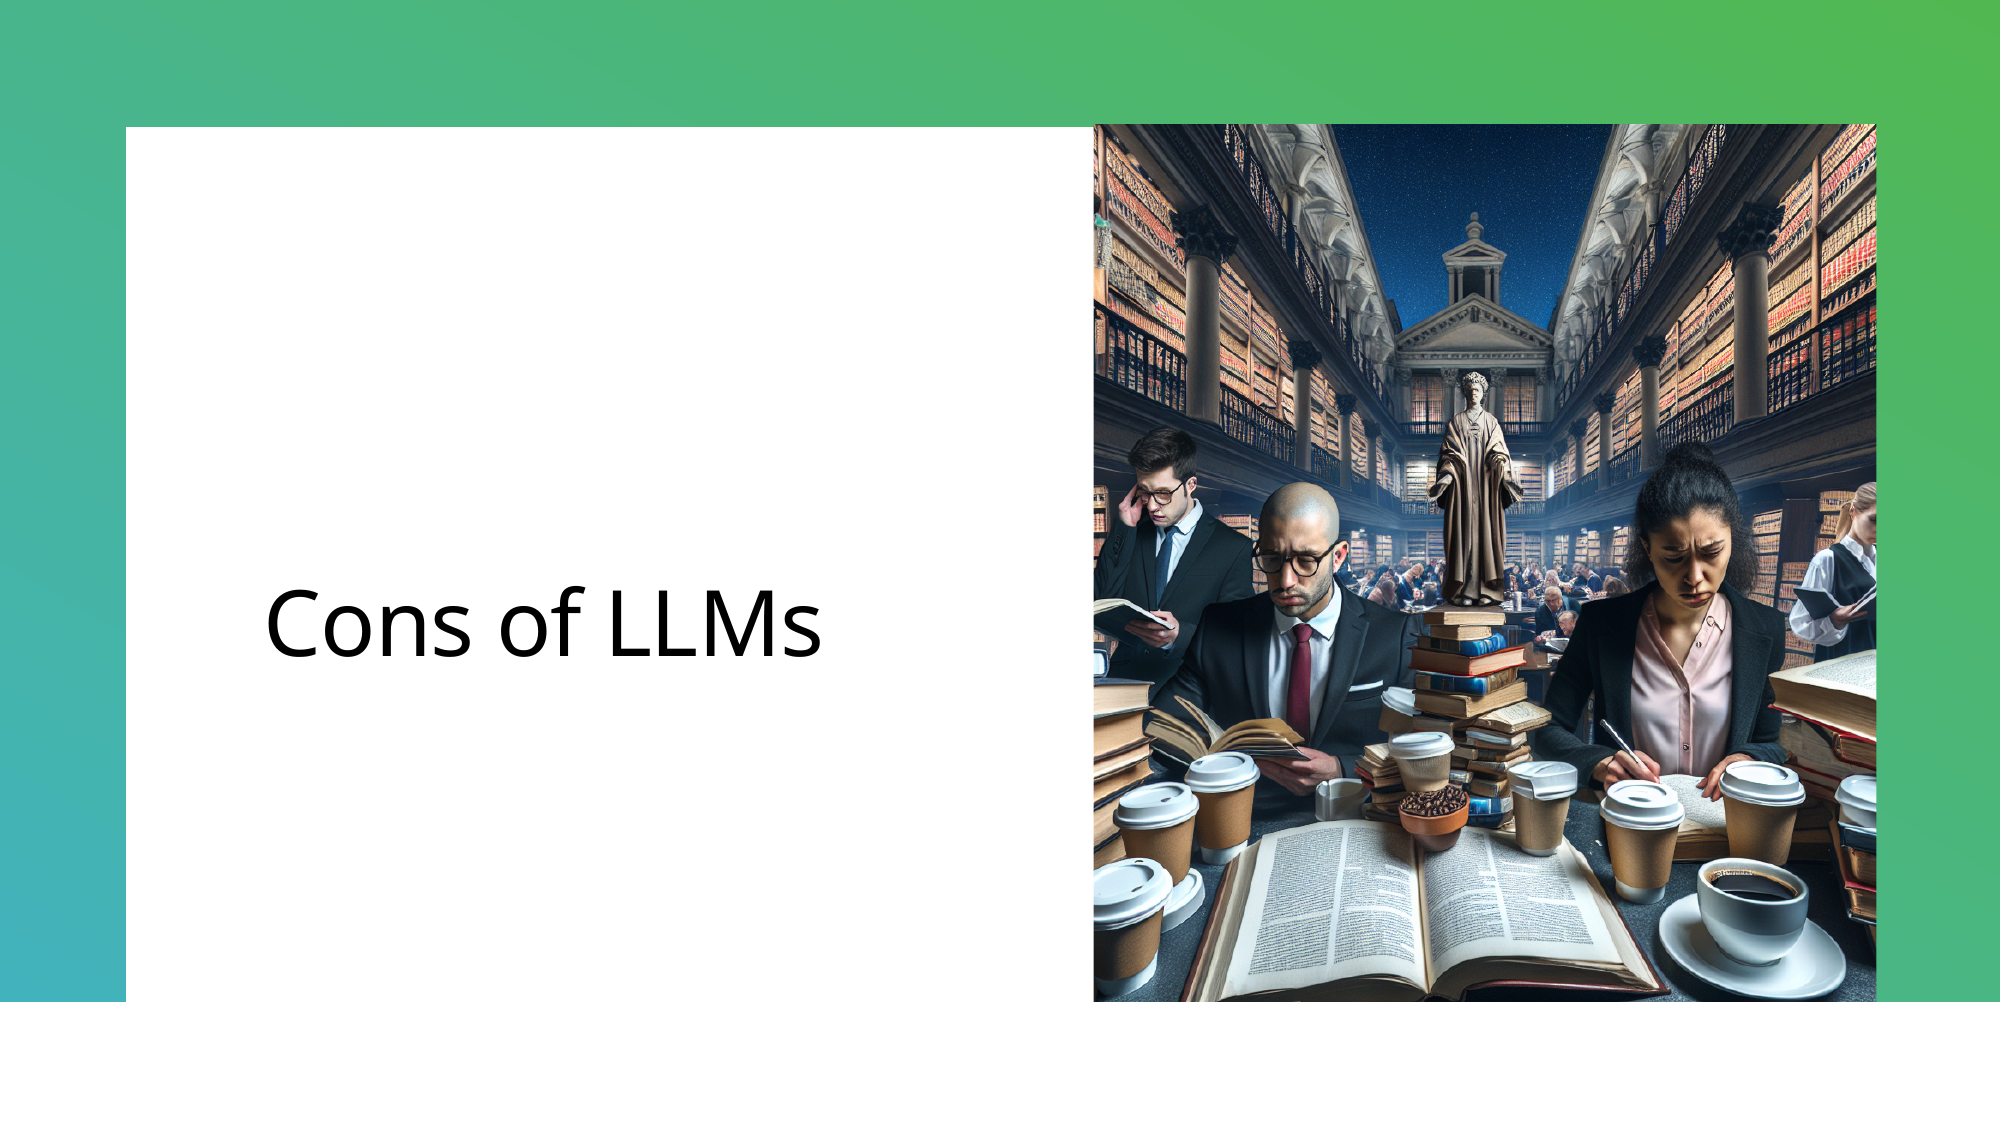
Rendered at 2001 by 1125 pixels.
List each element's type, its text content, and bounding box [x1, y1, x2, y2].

title Cons of LLMs [248, 248, 1014, 1002]
picture [1093, 124, 1877, 1002]
